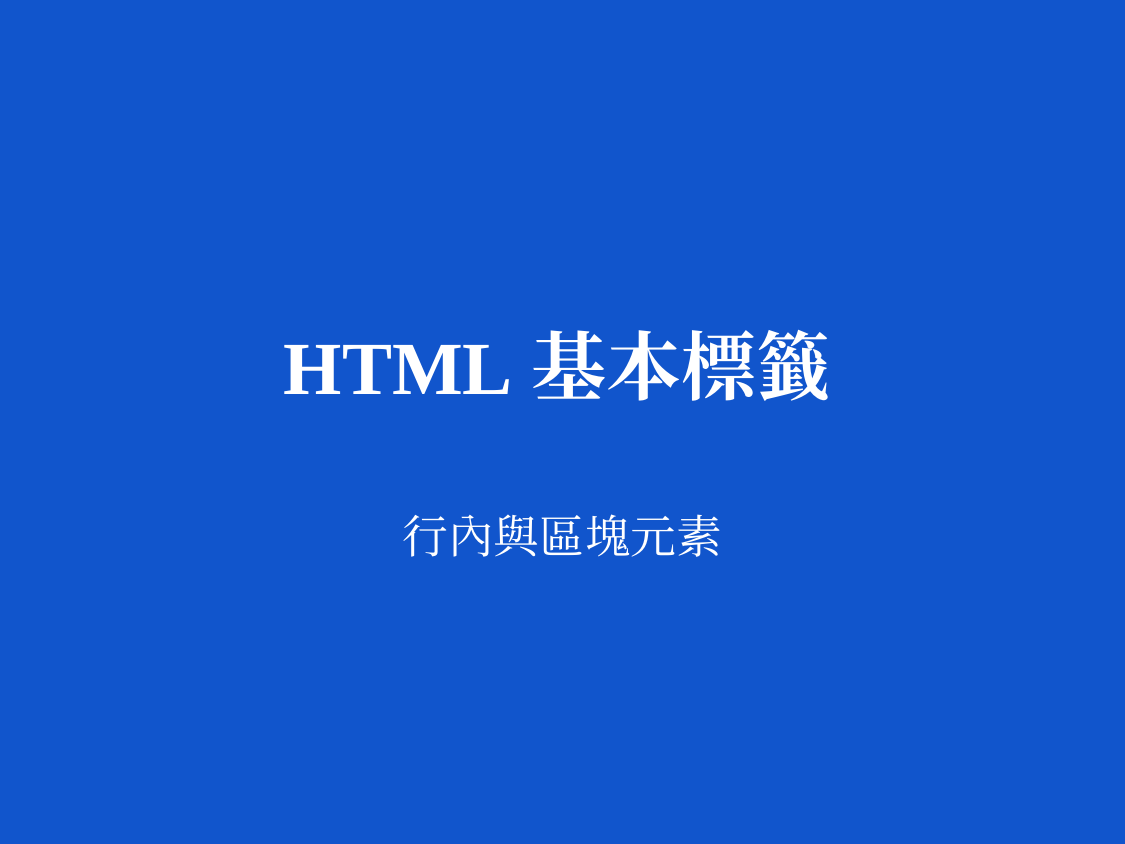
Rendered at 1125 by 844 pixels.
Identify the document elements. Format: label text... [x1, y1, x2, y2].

title HTML基本標籤 [189, 268, 926, 461]
subtitle 行內與區塊元素 [153, 488, 972, 582]
